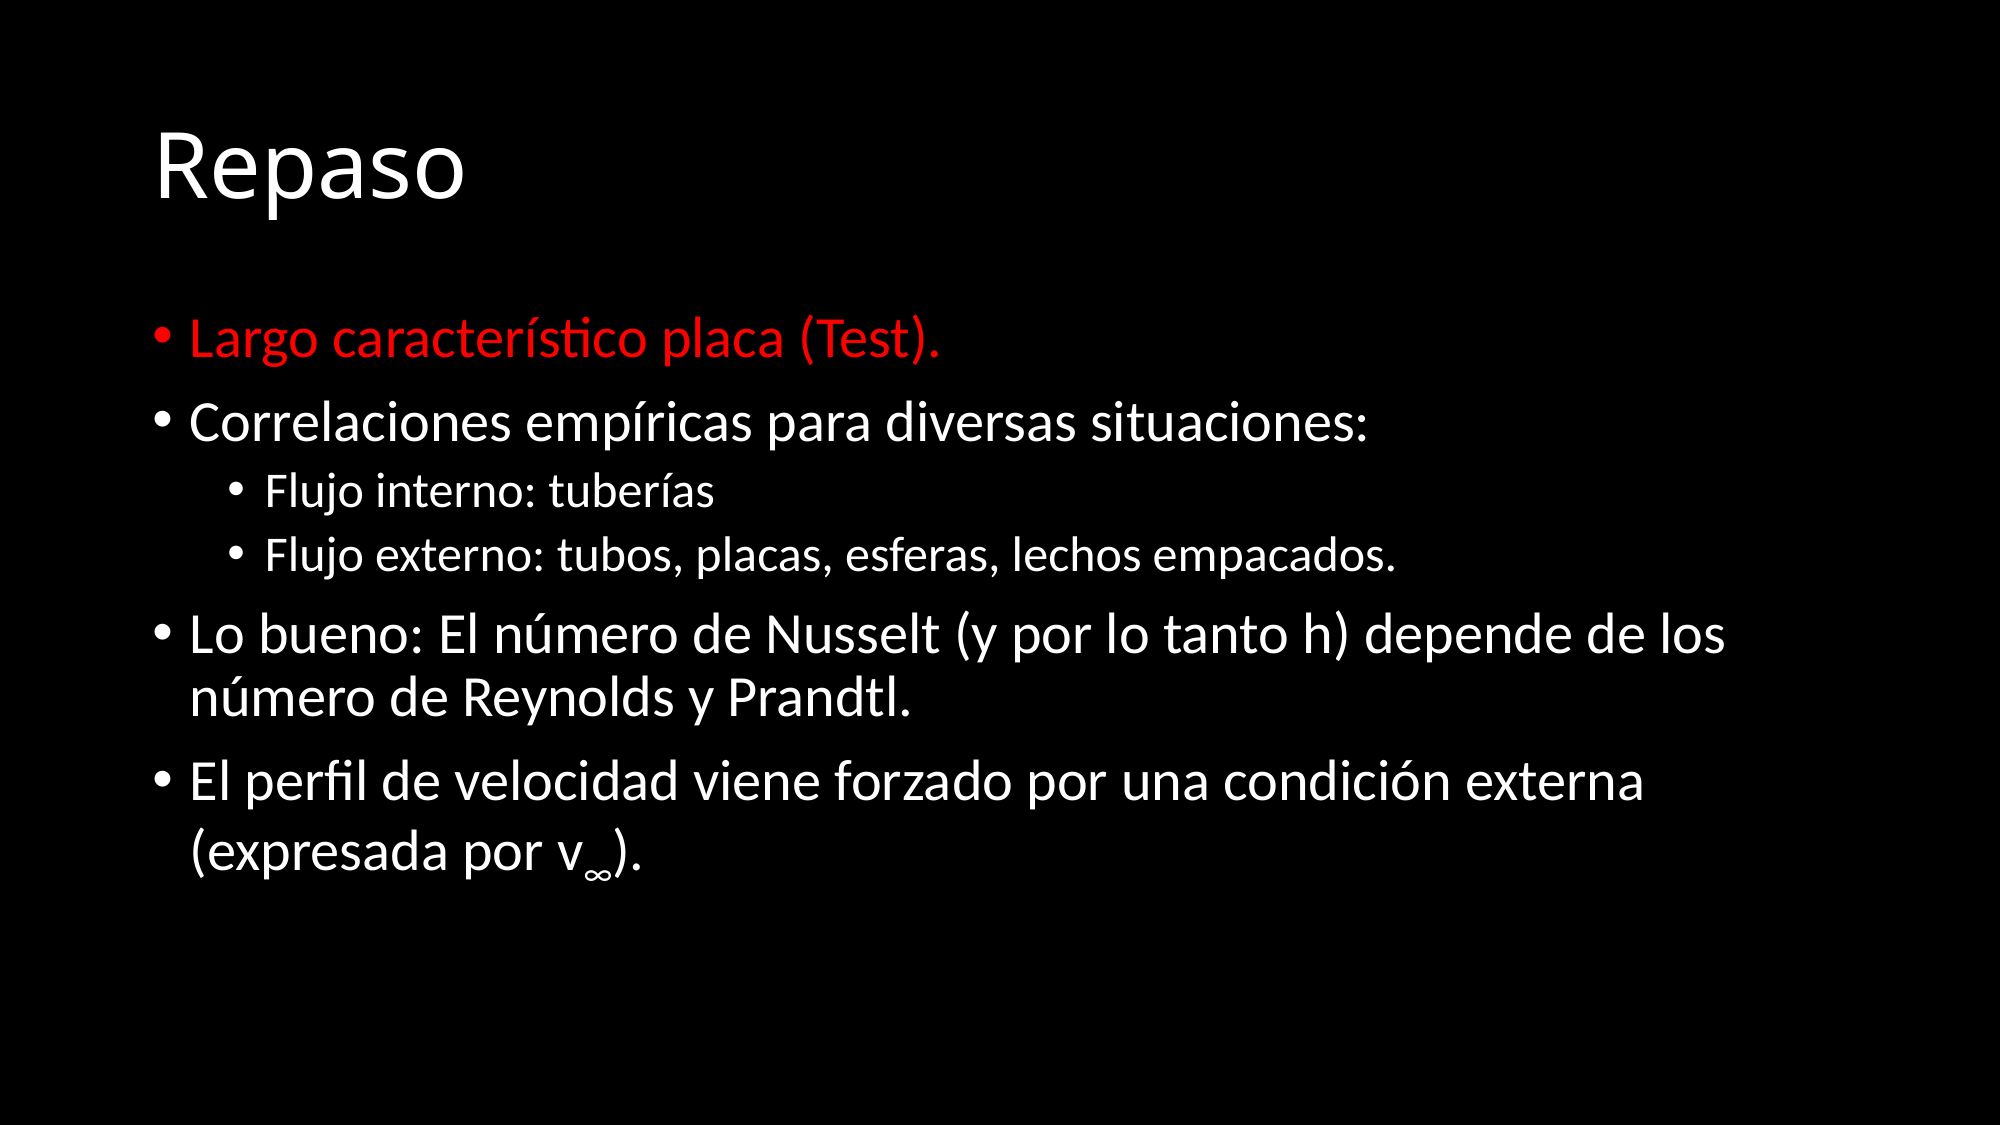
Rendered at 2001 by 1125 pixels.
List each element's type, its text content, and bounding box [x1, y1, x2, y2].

list Largo característico placa (Test). Correlaciones empíricas para diversas situaciones: Flujo interno: tuberías Flujo externo: tubos, placas, esferas, lechos empacados. Lo bueno: El número de Nusselt (y por lo tanto h) depende de los número de Reynolds y Prandtl. El perfil de velocidad viene forzado por una condición externa (expresada por v∞). [137, 299, 1863, 1014]
title Repaso [137, 59, 1863, 278]
